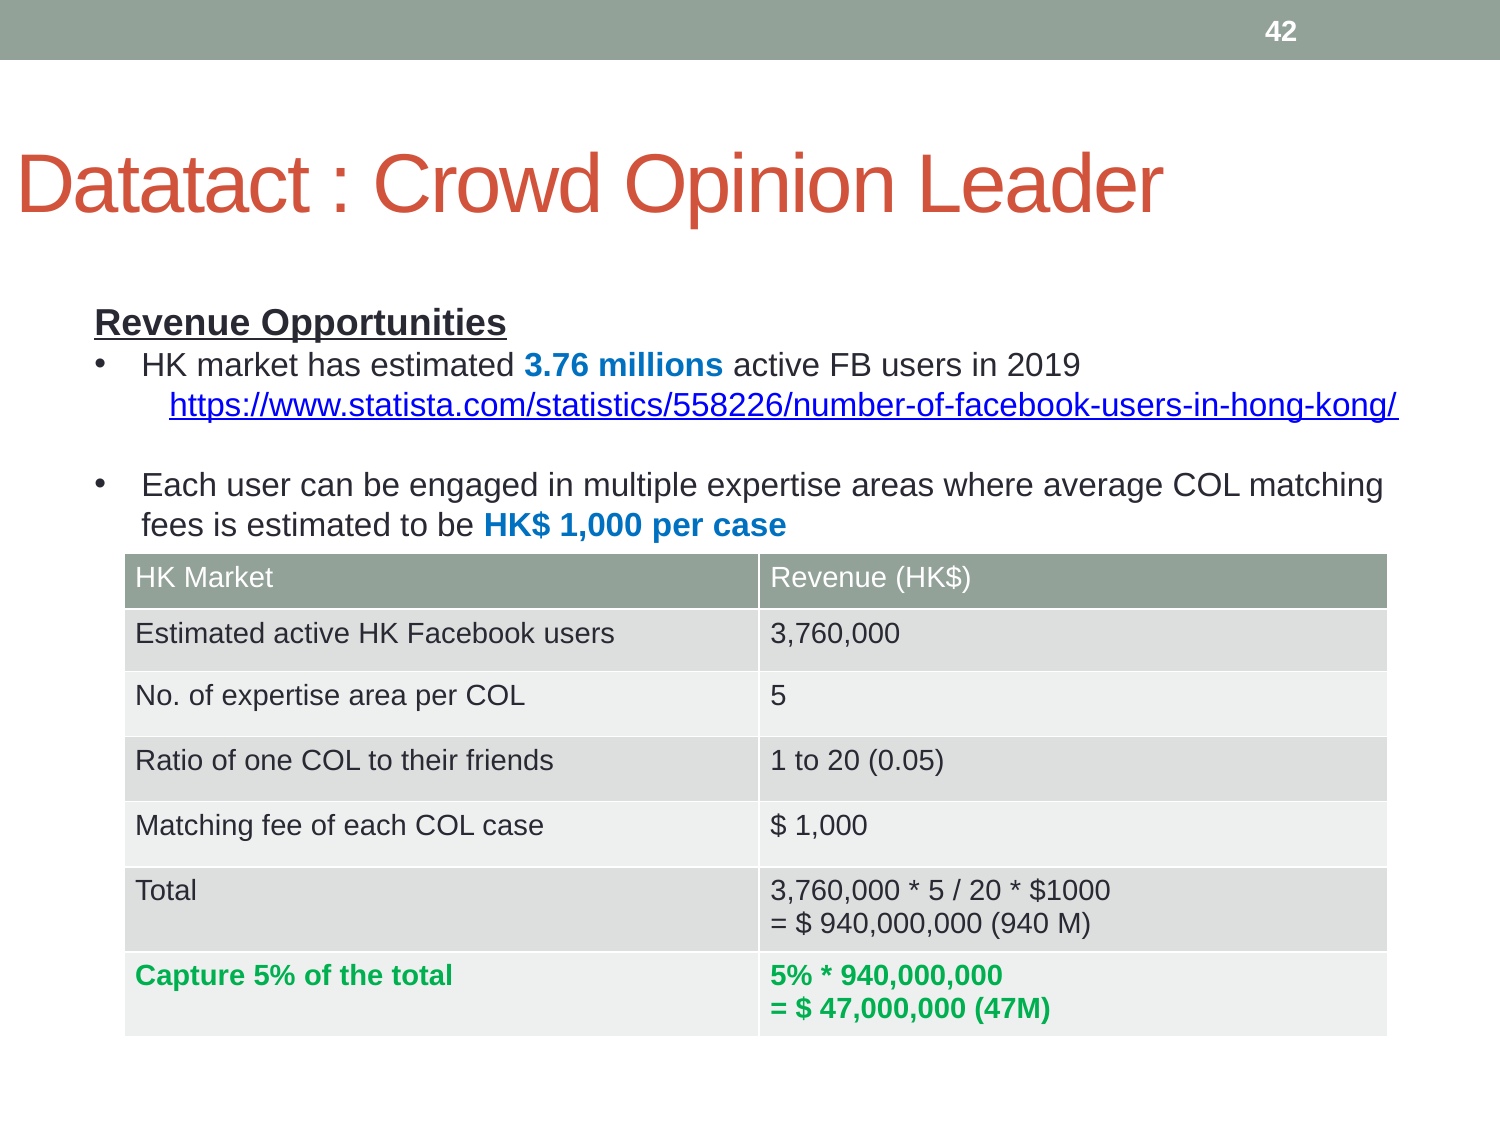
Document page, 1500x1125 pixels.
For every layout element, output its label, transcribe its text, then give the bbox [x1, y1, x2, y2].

table_cell Matching fee of each COL case [125, 802, 758, 866]
table_cell 5% * 940,000,000 = $ 47,000,000 (47M) [760, 953, 1387, 1036]
table_cell Total [125, 868, 758, 951]
table_cell 3,760,000 [760, 610, 1387, 671]
table_cell $ 1,000 [760, 802, 1387, 866]
table_header Revenue (HK$) [760, 554, 1387, 608]
table_cell Capture 5% of the total [125, 953, 758, 1036]
slide_number 42 [1250, 3, 1425, 57]
table_header HK Market [125, 554, 758, 608]
table_cell No. of expertise area per COL [125, 672, 758, 736]
table_cell 1 to 20 (0.05) [760, 737, 1387, 801]
table_cell 5 [760, 672, 1387, 736]
text_box Datatact : Crowd Opinion Leader [0, 101, 1325, 266]
table_cell Ratio of one COL to their friends [125, 737, 758, 801]
table_cell 3,760,000 * 5 / 20 * $1000 = $ 940,000,000 (940 M) [760, 868, 1387, 951]
text_box Revenue Opportunities HK market has estimated 3.76 millions active FB users in 2019 https://www.statista.com/statistics/558226/number-of-facebook-users-in-hong-kong/ Each user can be engaged in multiple expertise areas where average COL matching fees is estimated to be HK$ 1,000 per case [79, 290, 1421, 551]
table_cell Estimated active HK Facebook users [125, 610, 758, 671]
